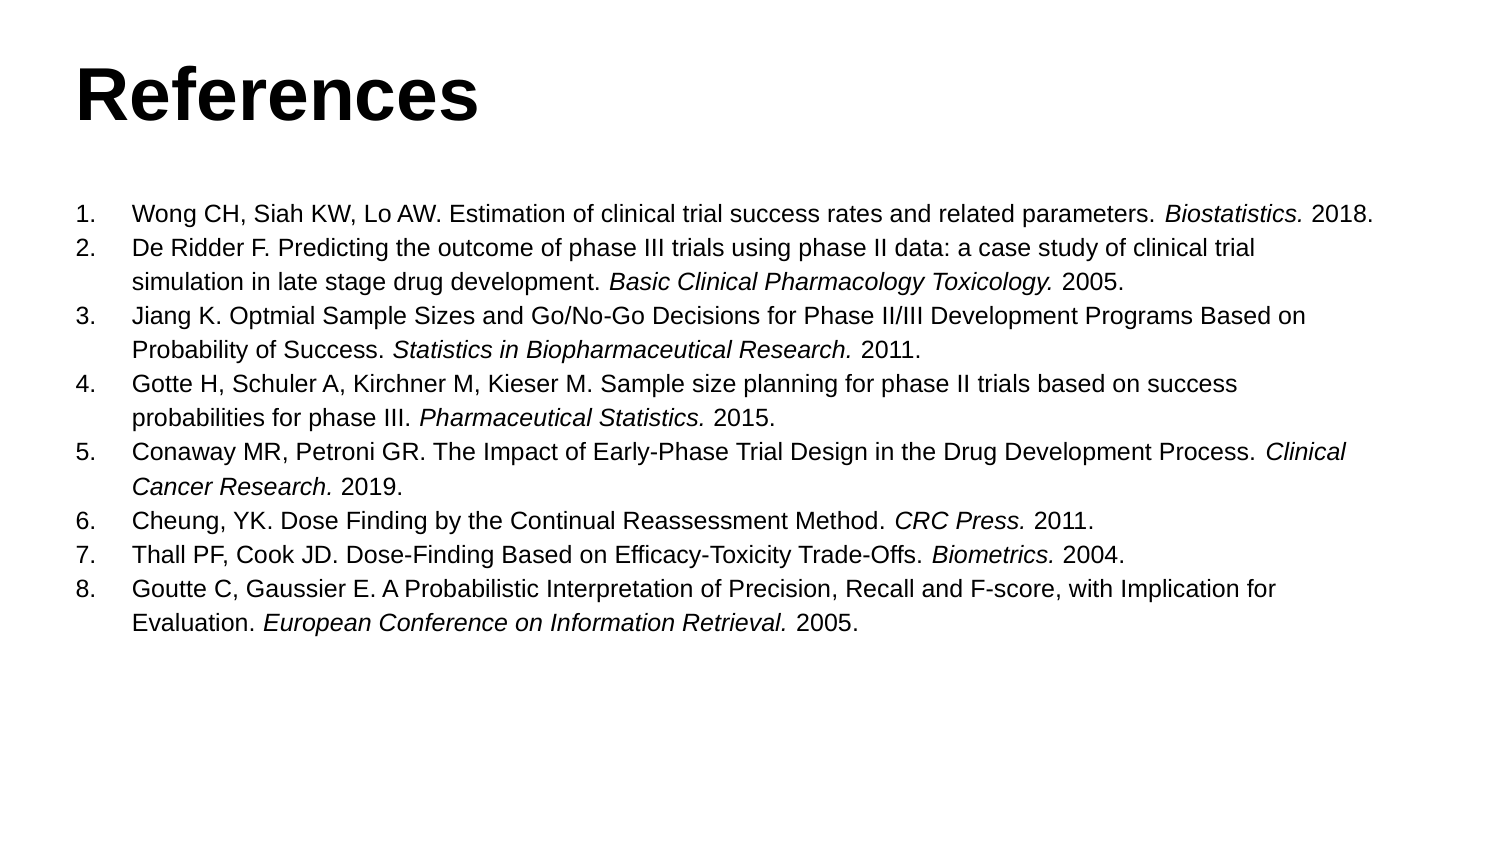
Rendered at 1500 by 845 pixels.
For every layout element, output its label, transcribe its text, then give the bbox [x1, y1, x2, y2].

text_box References [60, 37, 1485, 143]
text_box Wong CH, Siah KW, Lo AW. Estimation of clinical trial success rates and related parameters. Biostatistics. 2018. De Ridder F. Predicting the outcome of phase III trials using phase II data: a case study of clinical trial simulation in late stage drug development. Basic Clinical Pharmacology Toxicology. 2005. Jiang K. Optmial Sample Sizes and Go/No-Go Decisions for Phase II/III Development Programs Based on Probability of Success. Statistics in Biopharmaceutical Research. 2011. Gotte H, Schuler A, Kirchner M, Kieser M. Sample size planning for phase II trials based on success probabilities for phase III. Pharmaceutical Statistics. 2015. Conaway MR, Petroni GR. The Impact of Early-Phase Trial Design in the Drug Development Process. Clinical Cancer Research. 2019. Cheung, YK. Dose Finding by the Continual Reassessment Method. CRC Press. 2011. Thall PF, Cook JD. Dose-Finding Based on Efficacy-Toxicity Trade-Offs. Biometrics. 2004. Goutte C, Gaussier E. A Probabilistic Interpretation of Precision, Recall and F-score, with Implication for Evaluation. European Conference on Information Retrieval. 2005. [60, 185, 1390, 678]
